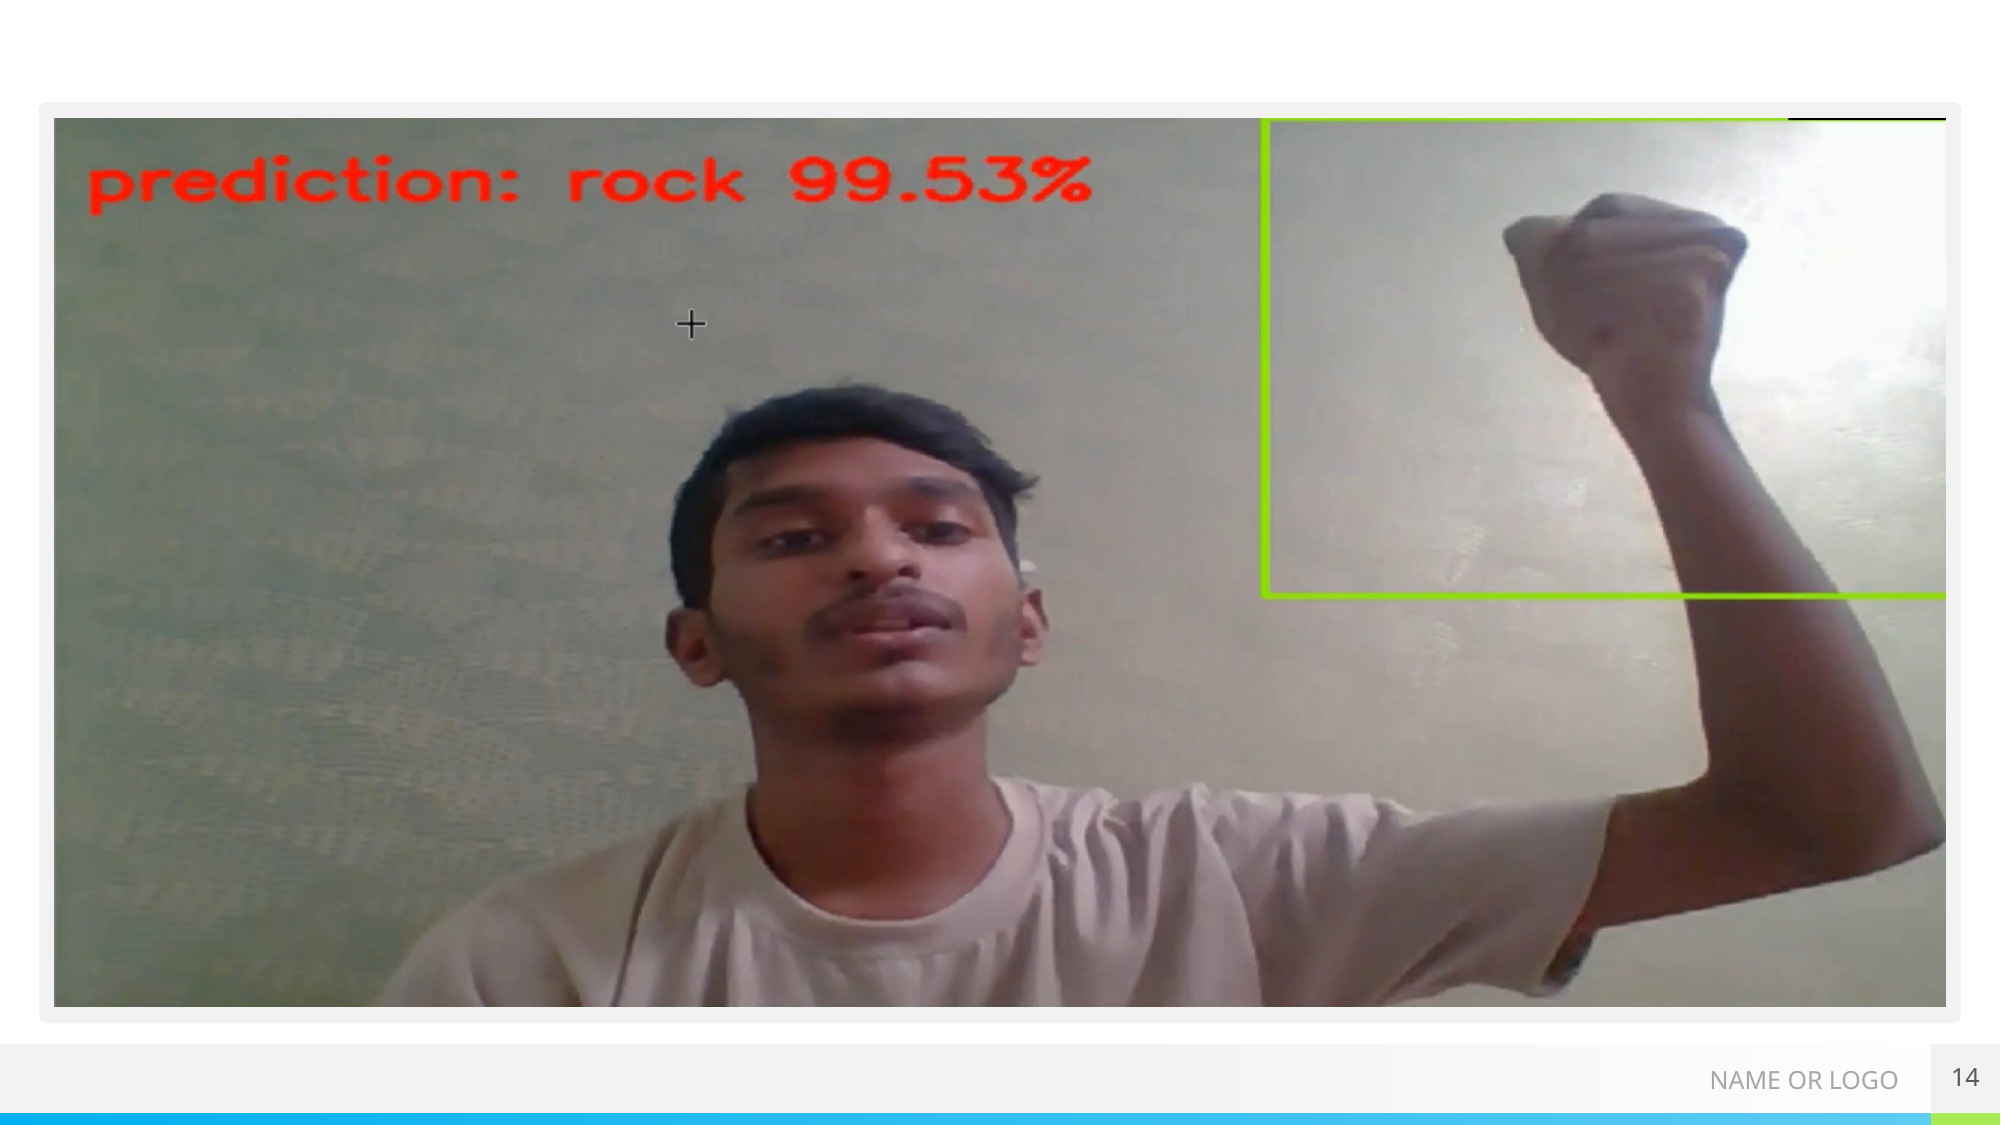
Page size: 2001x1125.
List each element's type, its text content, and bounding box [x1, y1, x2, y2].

picture [54, 117, 1946, 1007]
slide_number 14 [1931, 1044, 2000, 1114]
